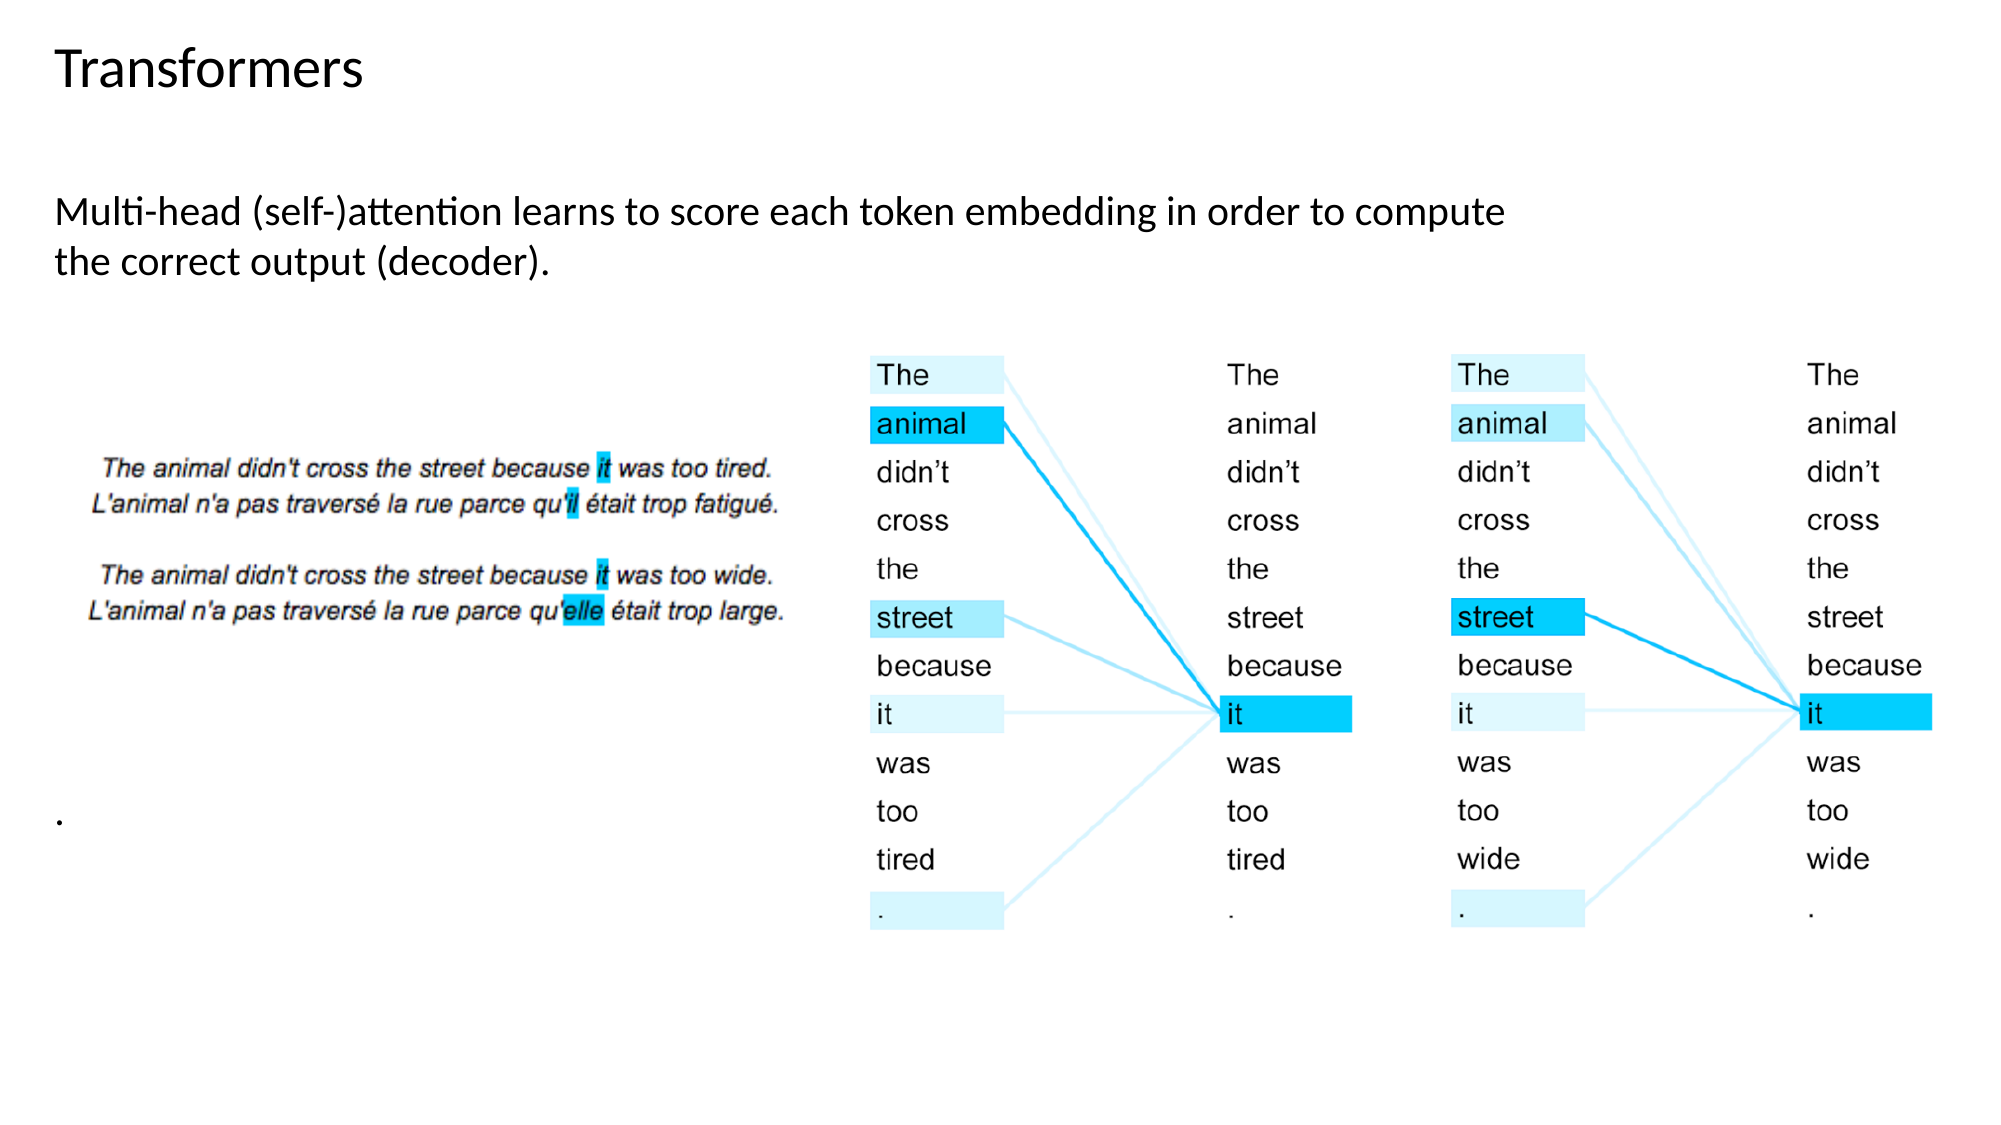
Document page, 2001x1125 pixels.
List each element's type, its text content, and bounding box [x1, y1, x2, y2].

text_box Transformers [39, 21, 1967, 107]
picture [85, 442, 789, 642]
picture [1416, 334, 1961, 949]
picture [862, 329, 1371, 969]
text_box Multi-head (self-)attention learns to score each token embedding in order to compute the correct output (decoder). . [39, 176, 1576, 892]
